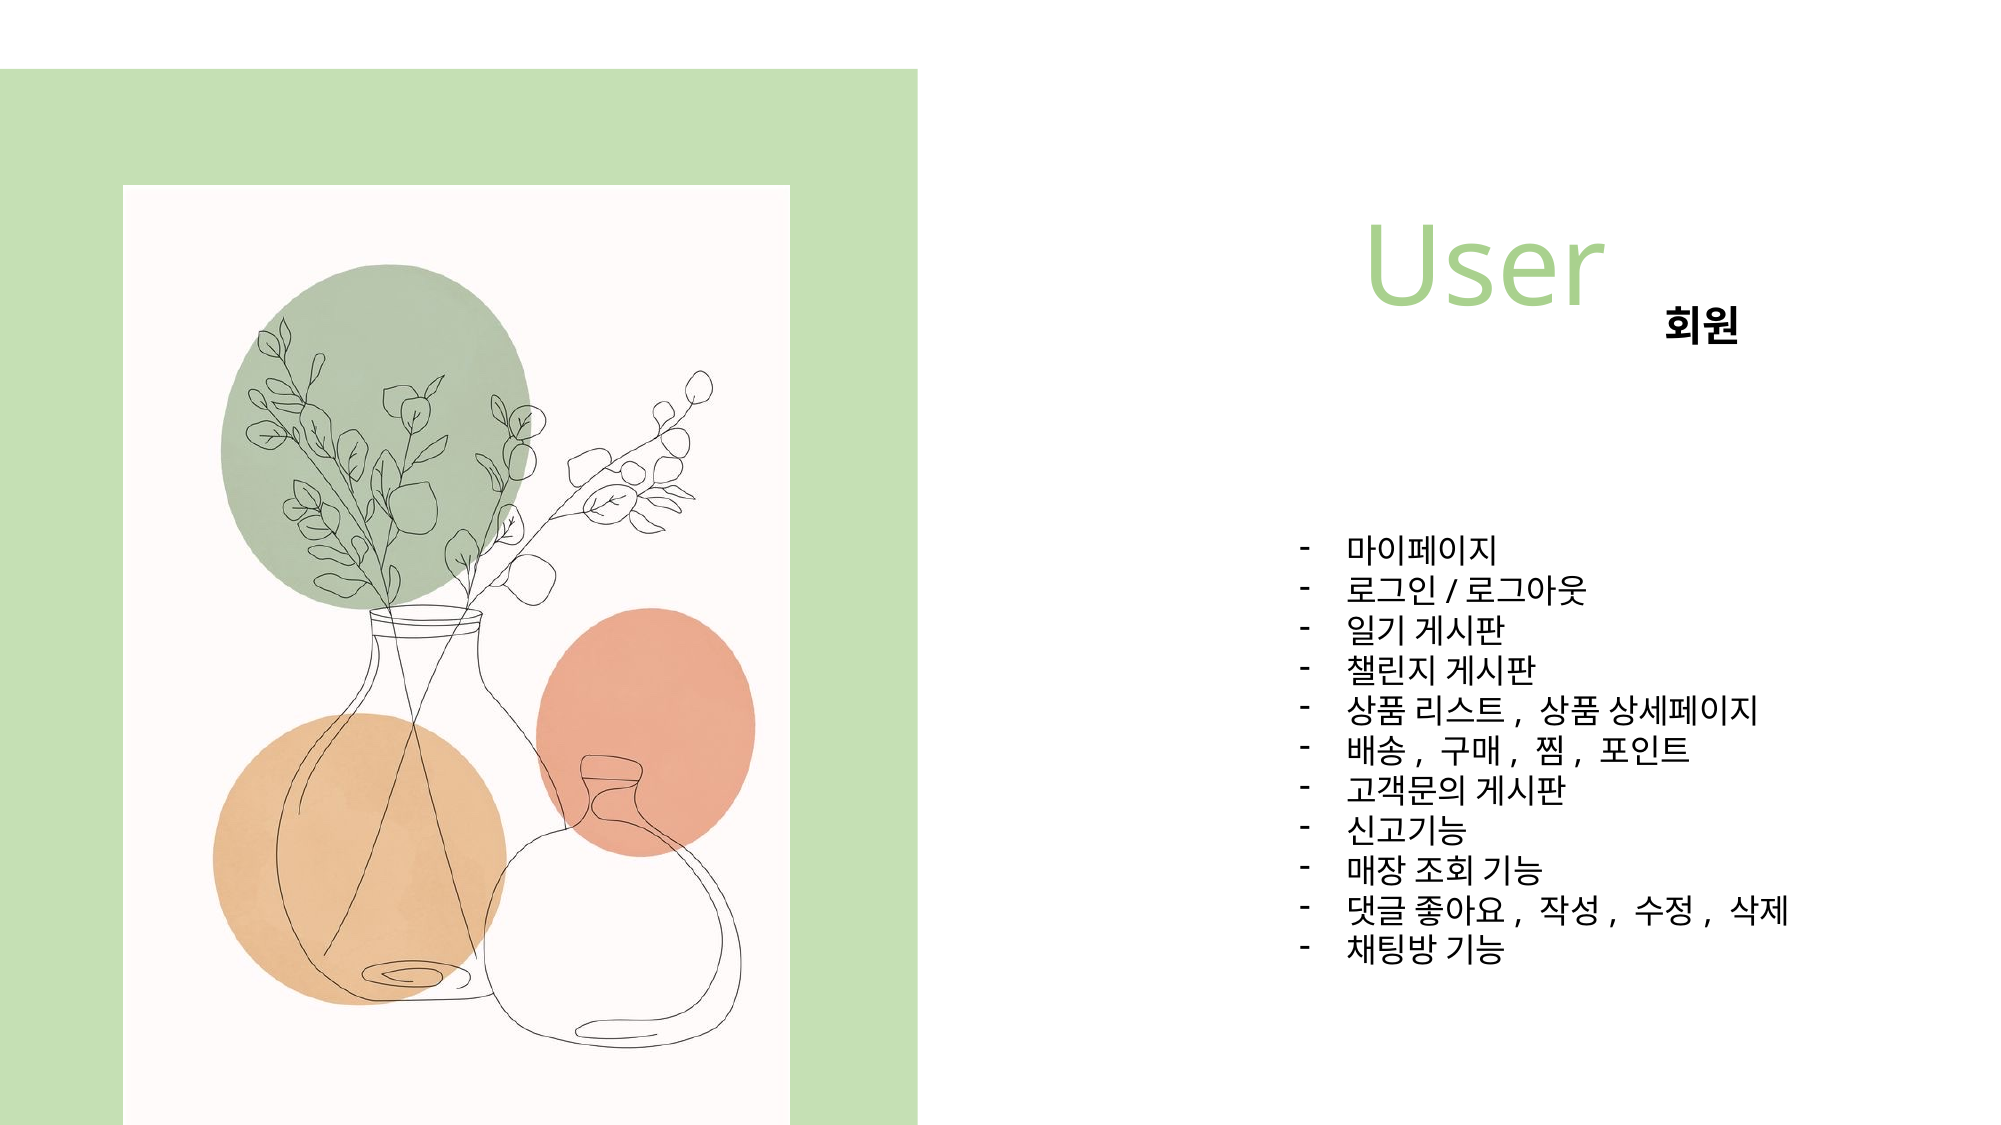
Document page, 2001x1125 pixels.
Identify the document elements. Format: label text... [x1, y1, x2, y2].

text_box 회원 [1656, 292, 2000, 358]
text_box User [1353, 185, 1615, 335]
text_box 마이페이지 로그인/로그아웃 일기 게시판 챌린지 게시판 상품 리스트, 상품 상세페이지 배송, 구매, 찜, 포인트 고객문의 게시판 신고기능 매장 조회 기능 댓글 좋아요, 작성, 수정, 삭제 채팅방 기능 [1291, 523, 1870, 977]
picture [122, 184, 791, 1125]
text_box [0, 68, 918, 1125]
